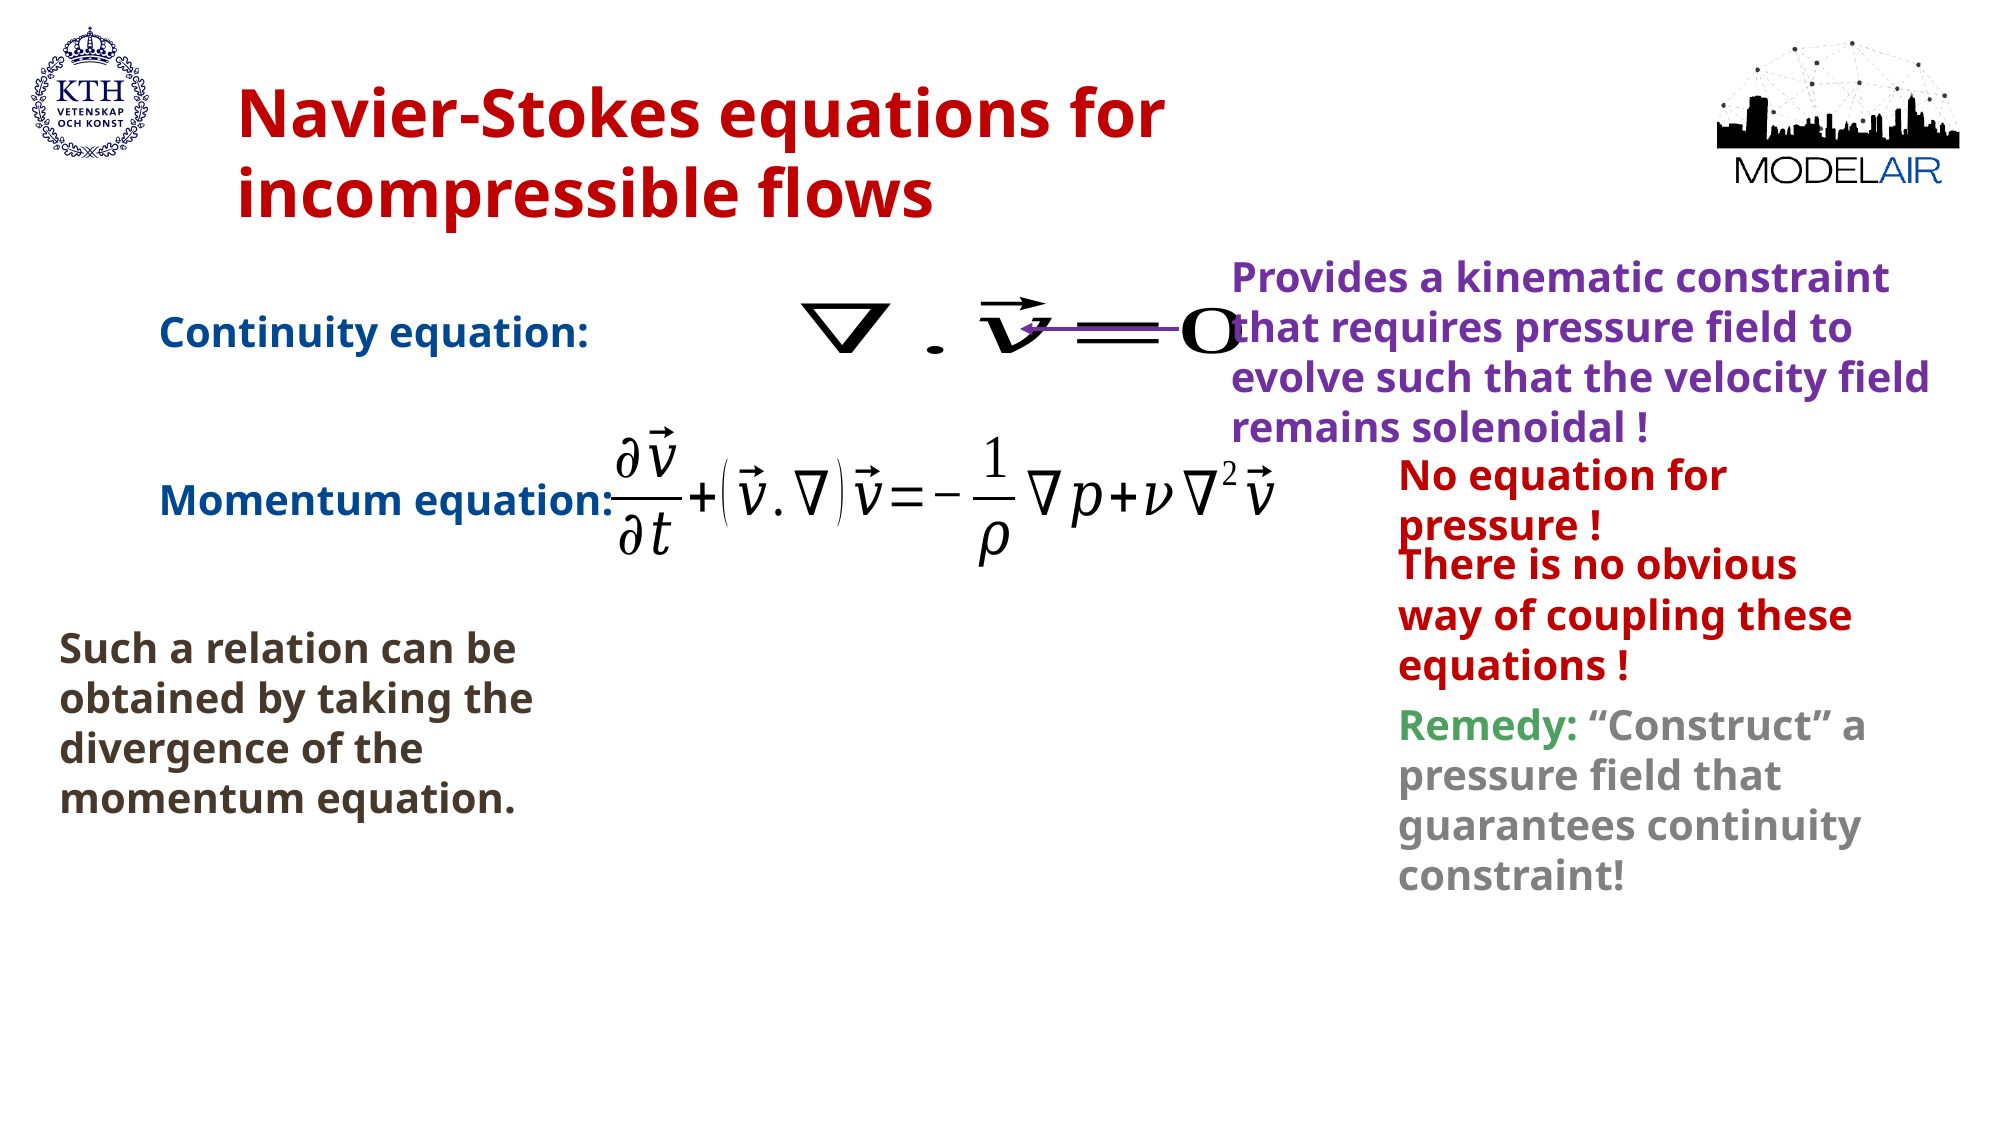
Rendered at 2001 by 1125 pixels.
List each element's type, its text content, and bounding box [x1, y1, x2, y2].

text_box Continuity equation: [143, 298, 663, 364]
text_box Momentum equation: [143, 466, 663, 531]
picture [31, 26, 149, 158]
picture [1703, 29, 1978, 198]
text_box There is no obvious way of coupling these equations ! [1383, 557, 1902, 691]
text_box Remedy: “Construct” a pressure field that guarantees continuity constraint! [1383, 691, 1956, 907]
text_box Provides a kinematic constraint that requires pressure field to evolve such that the velocity field remains solenoidal ! [1216, 243, 1978, 459]
text_box No equation for pressure ! [1383, 459, 1902, 557]
text_box Navier-Stokes equations for incompressible flows [221, 63, 1670, 238]
text_box Such a relation can be obtained by taking the divergence of the momentum equation. [44, 614, 637, 830]
